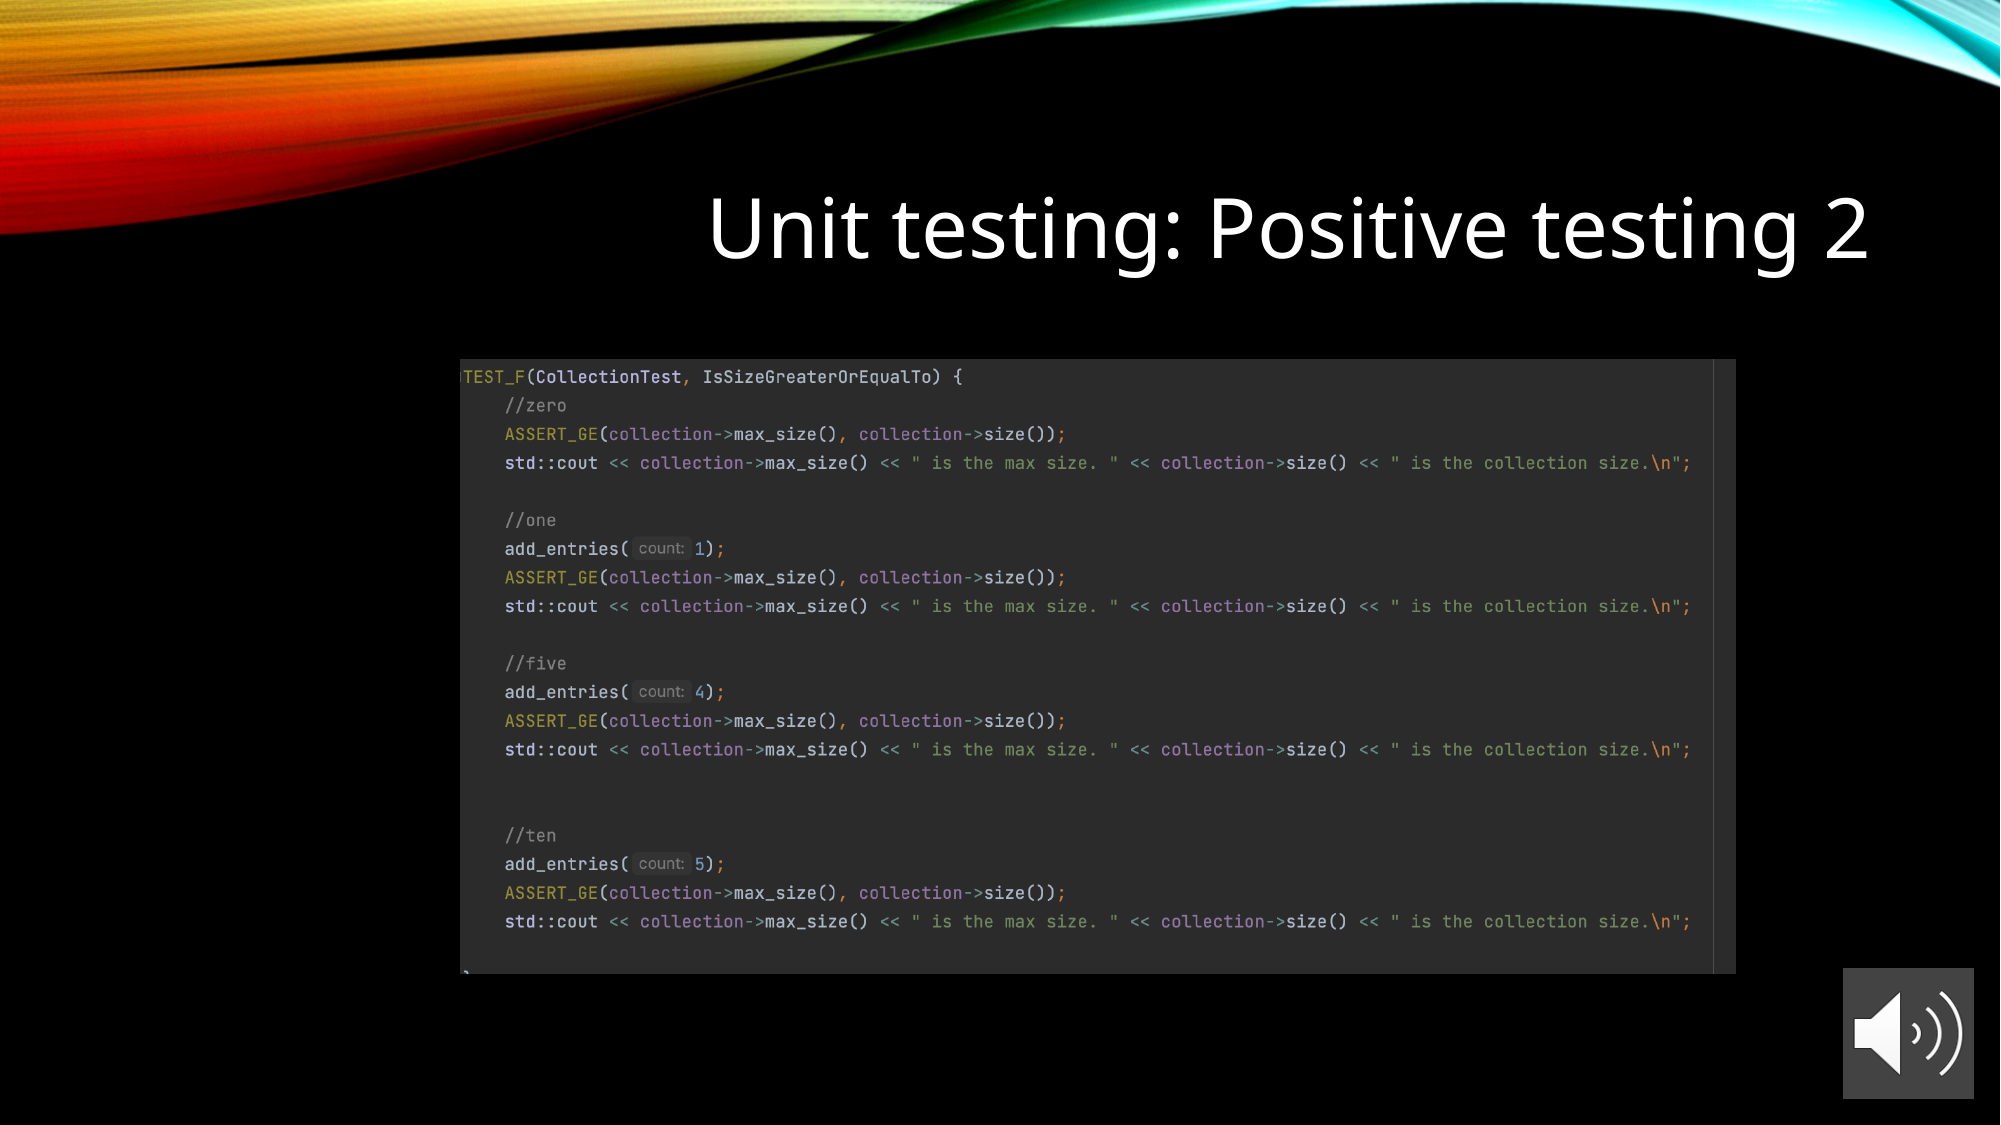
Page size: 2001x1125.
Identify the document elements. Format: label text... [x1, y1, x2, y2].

picture [1841, 966, 1976, 1101]
picture [0, 0, 2000, 237]
picture [460, 359, 1736, 975]
title Unit testing: Positive testing 2 [474, 125, 1888, 338]
